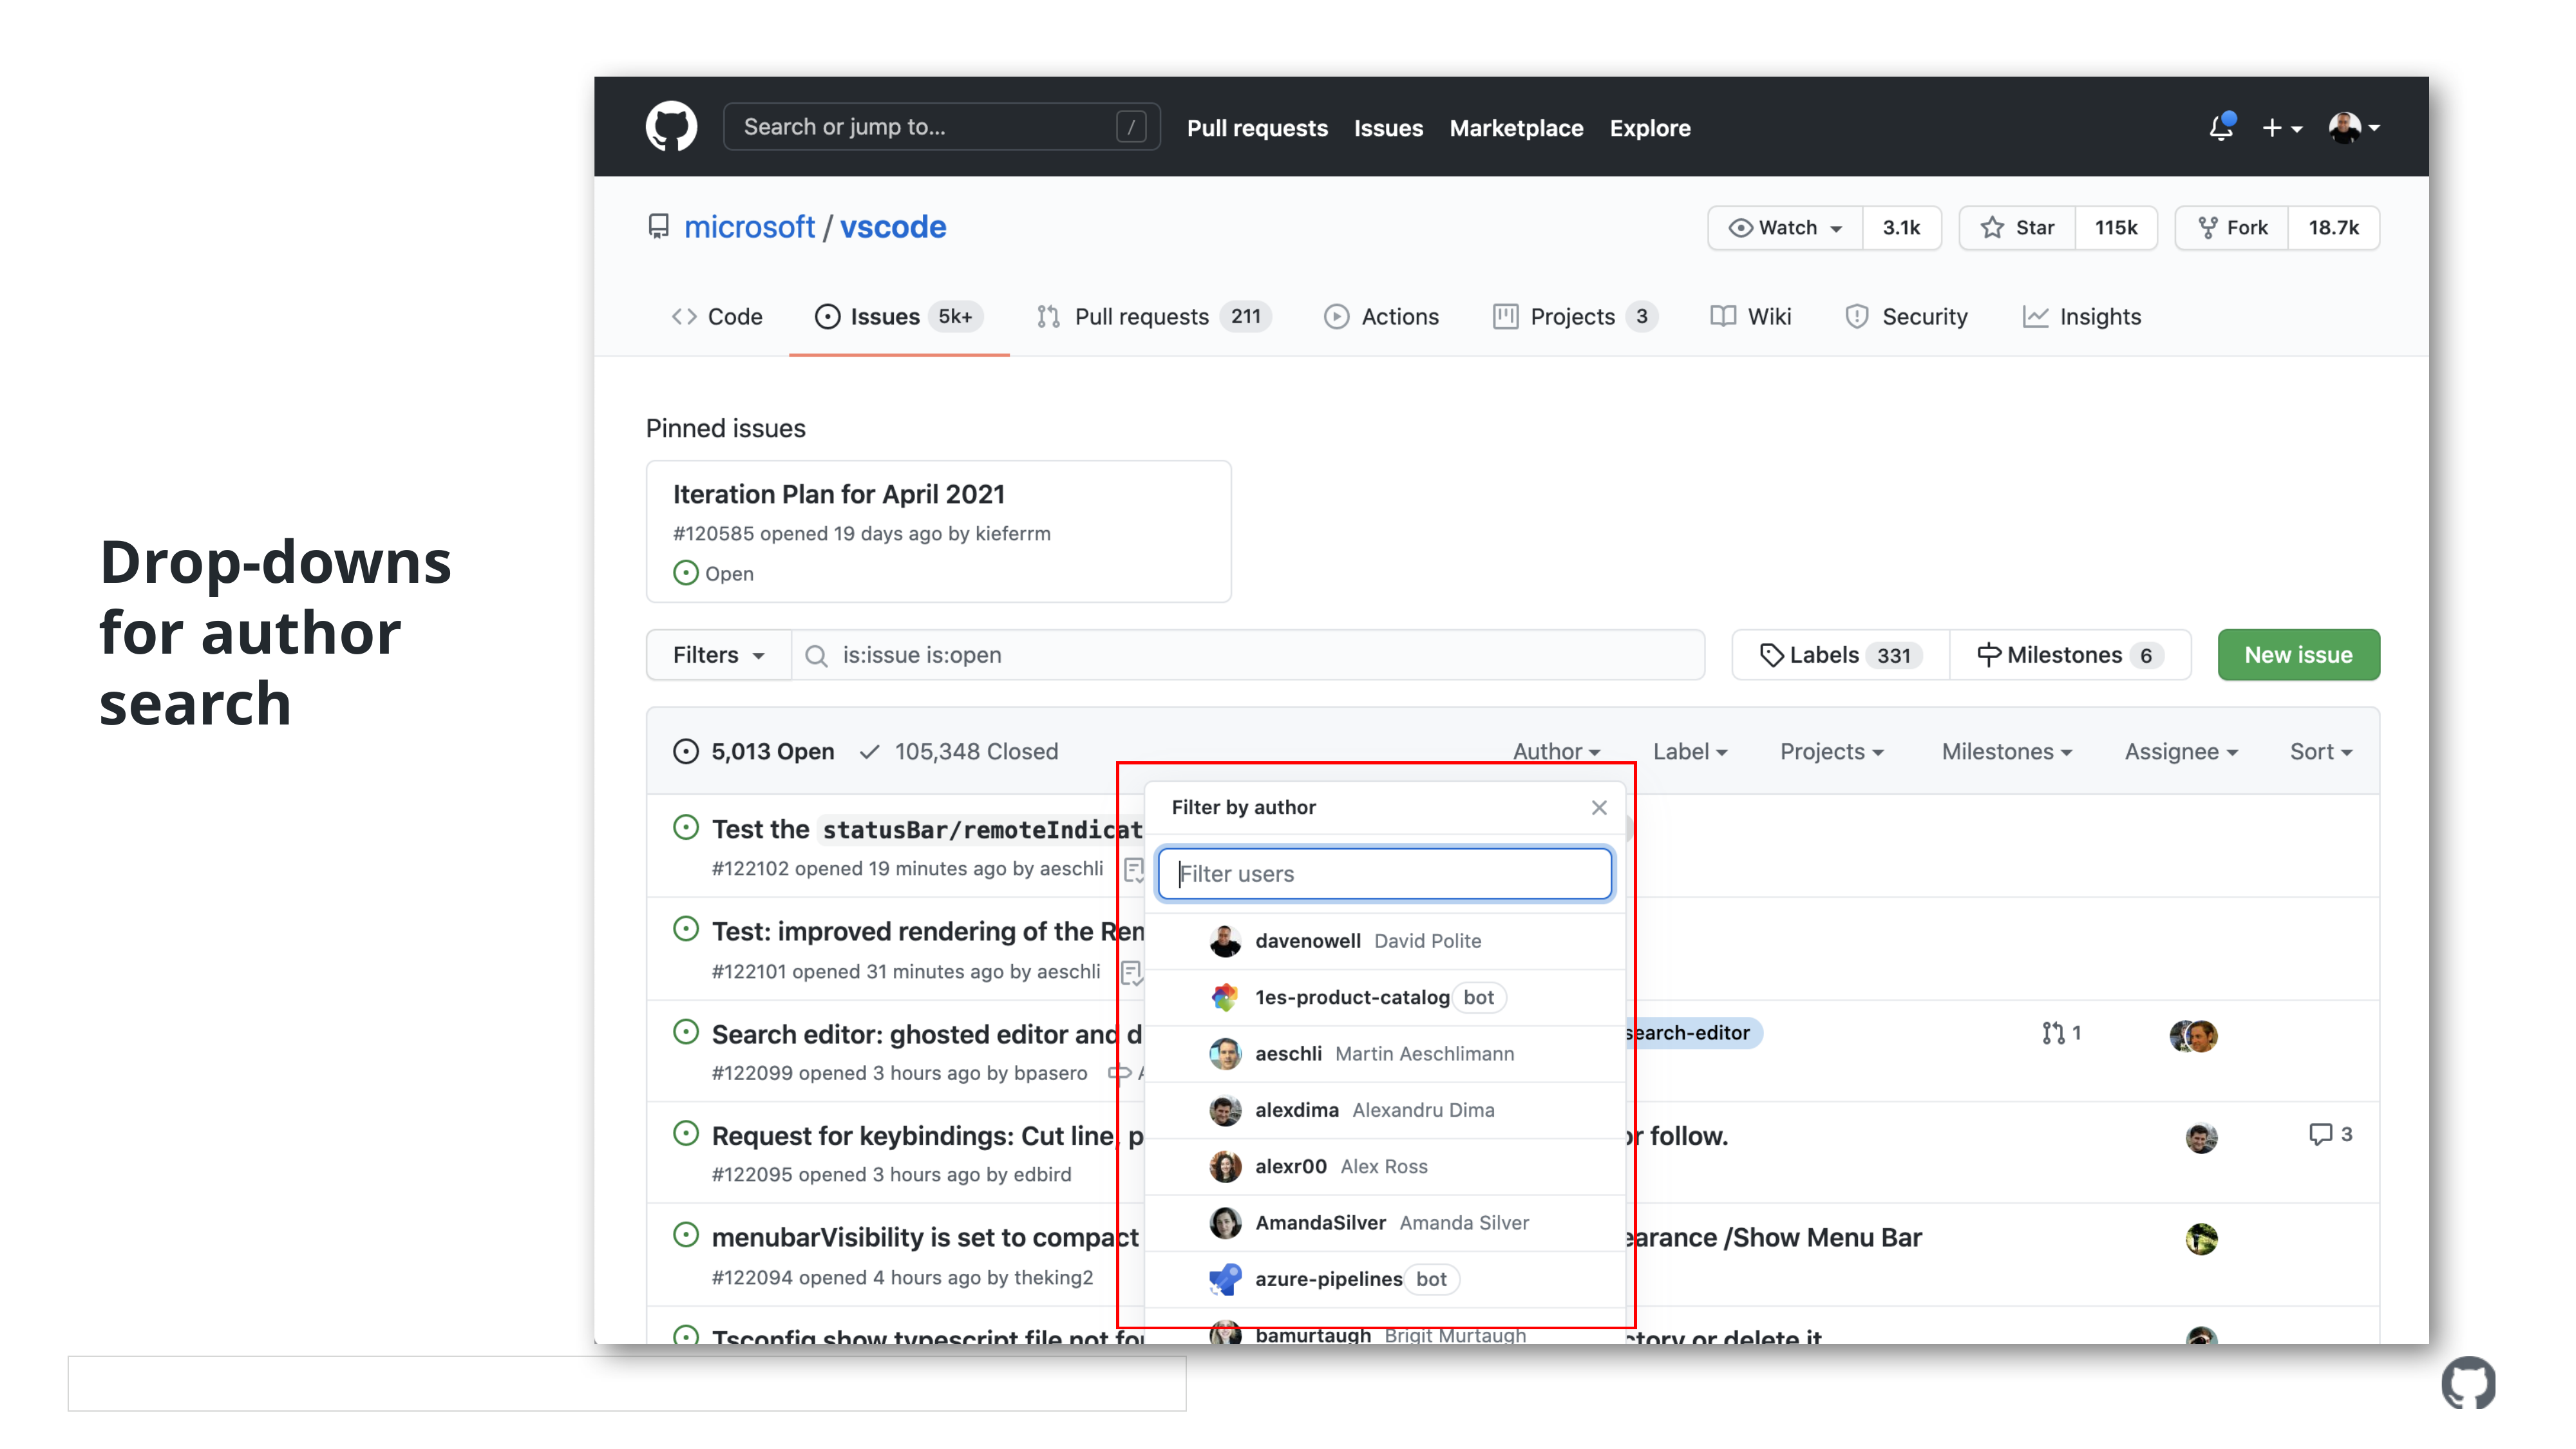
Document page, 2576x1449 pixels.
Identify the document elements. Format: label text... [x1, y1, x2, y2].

picture [594, 77, 2430, 1345]
text_box Drop-downs for author search [73, 275, 539, 986]
